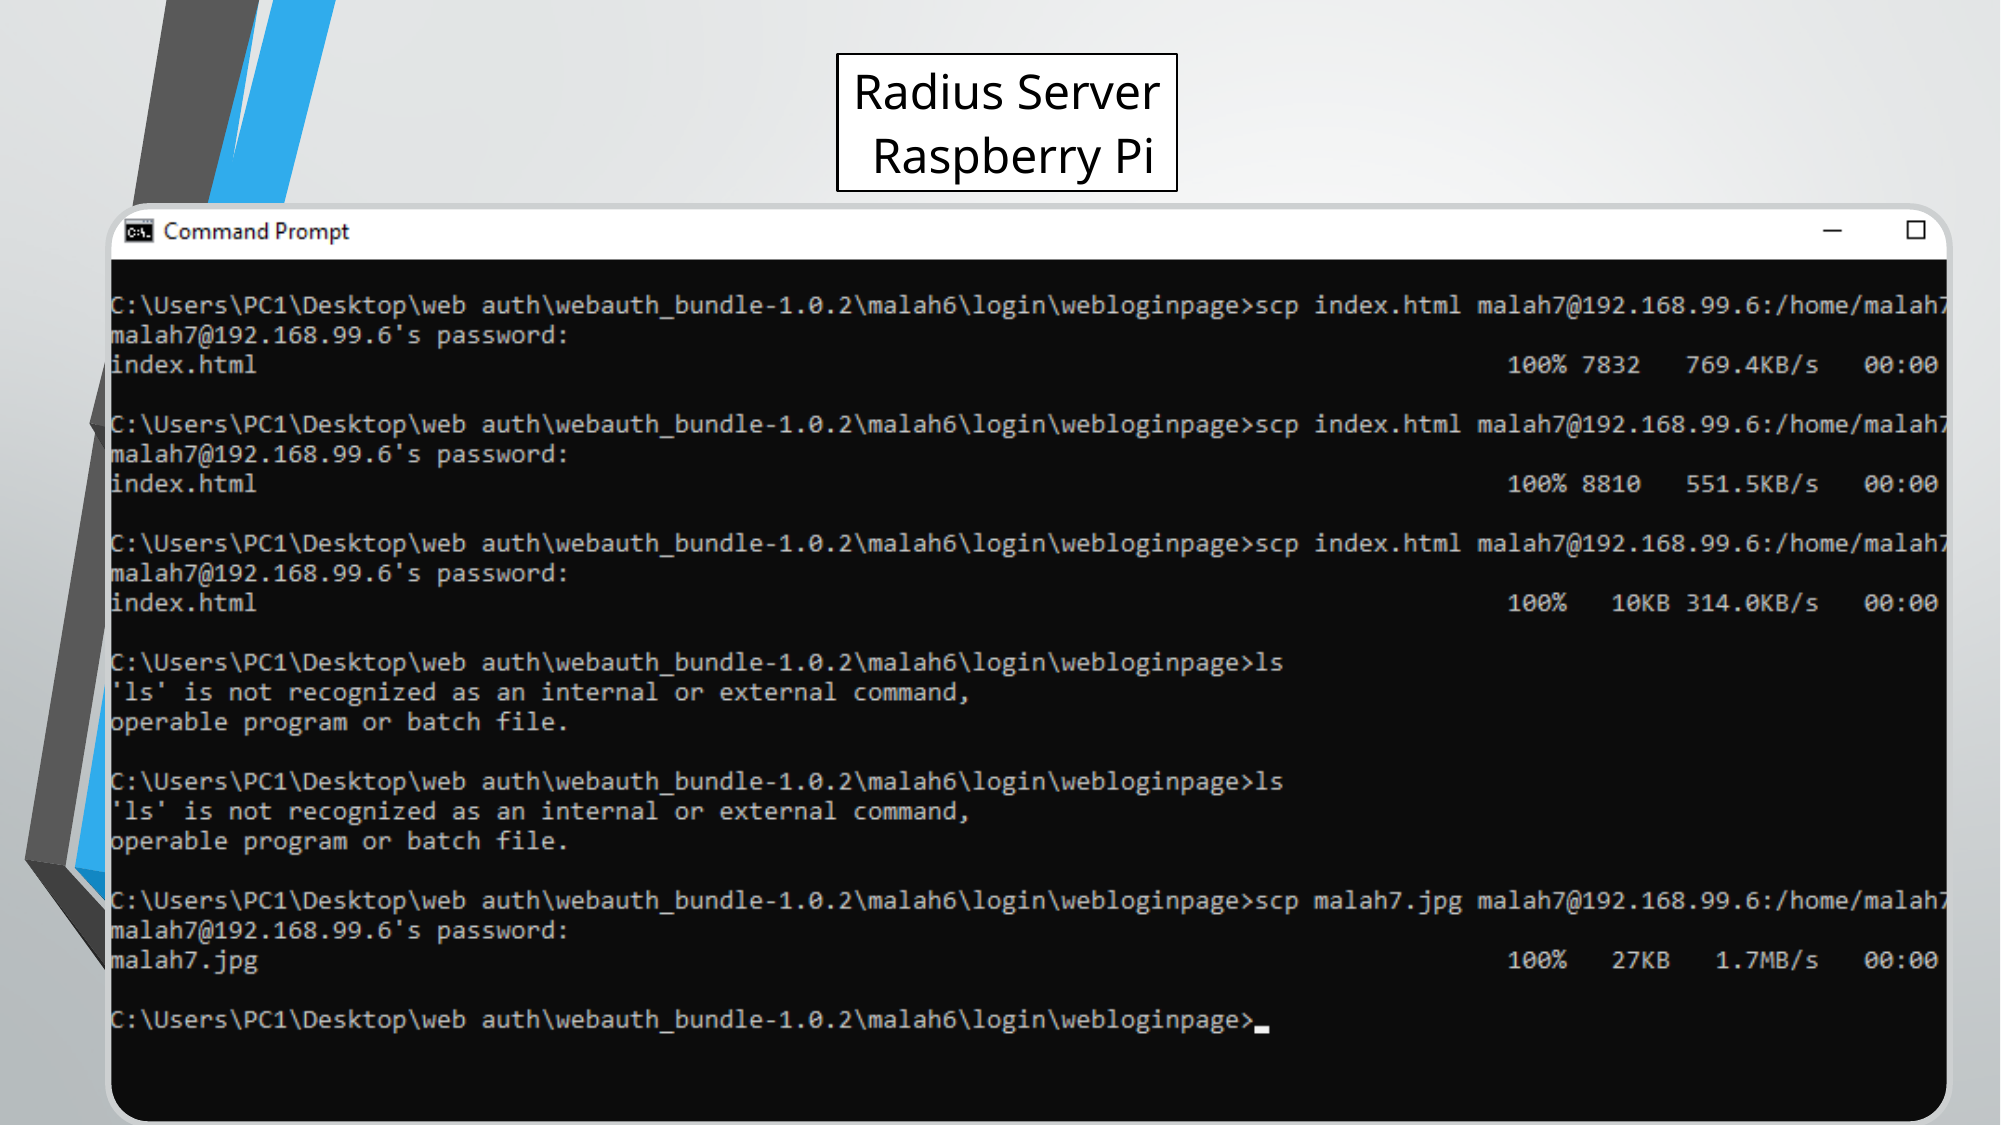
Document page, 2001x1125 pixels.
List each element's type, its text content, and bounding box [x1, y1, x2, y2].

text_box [89, 0, 913, 1125]
text_box Radius Server Raspberry Pi [913, 53, 1178, 192]
picture [108, 206, 1950, 1125]
